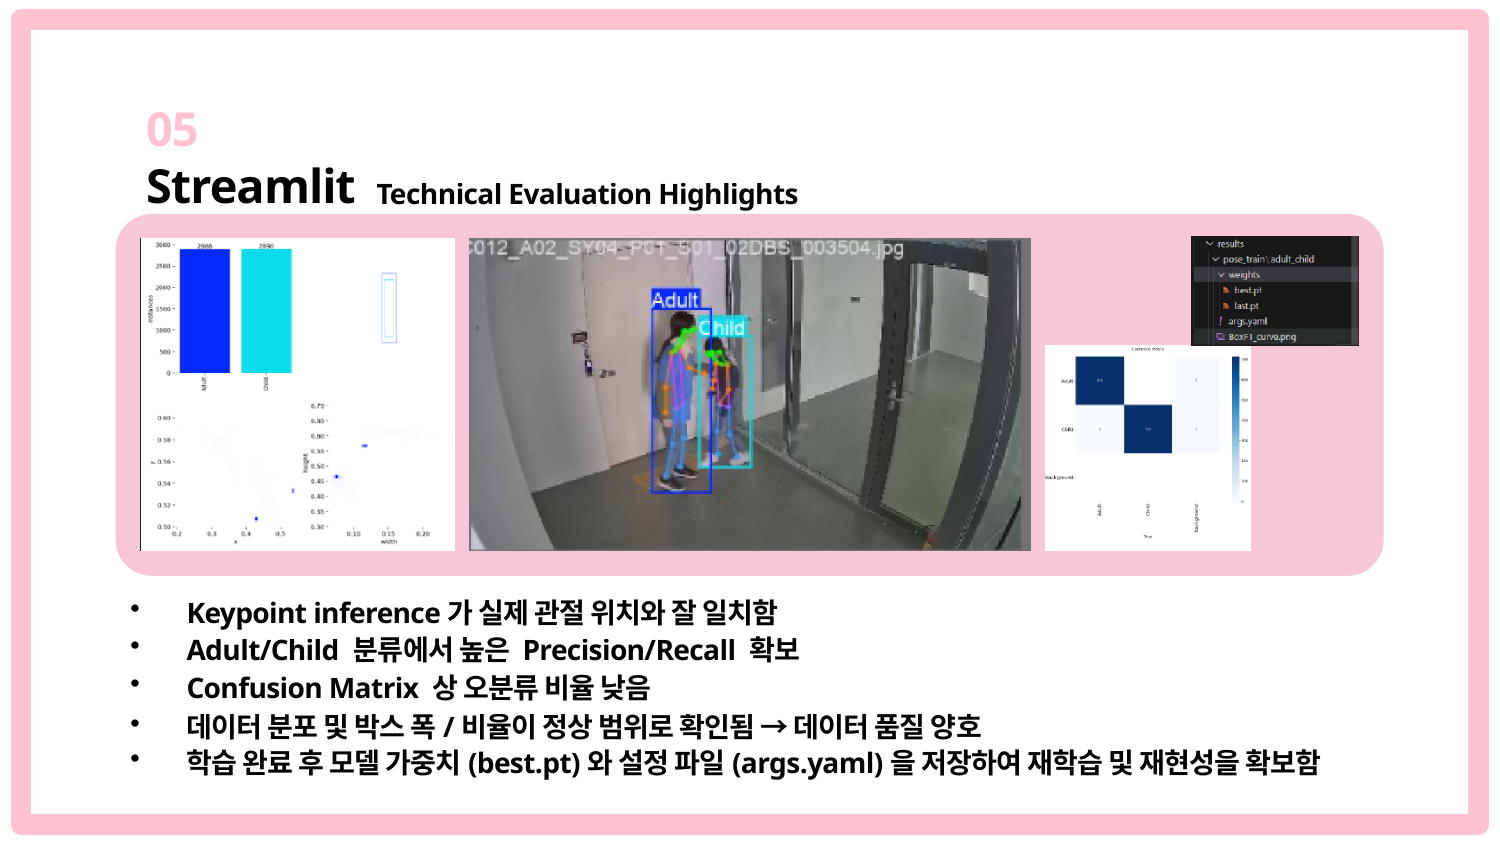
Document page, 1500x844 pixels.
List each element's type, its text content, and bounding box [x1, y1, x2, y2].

picture [469, 238, 1031, 551]
picture [1045, 236, 1359, 551]
text_box 데이터 분포 및 박스 폭/비율이 정상 범위로 확인됨 → 데이터 품질 양호 [115, 706, 1106, 744]
text_box Streamlit [131, 156, 542, 213]
text_box 학습 완료 후 모델 가중치(best.pt)와 설정 파일(args.yaml)을 저장하여 재학습 및 재현성을 확보함 [115, 741, 1405, 779]
text_box Keypoint inference가 실제 관절 위치와 잘 일치함 [115, 591, 930, 628]
text_box Confusion Matrix 상 오분류 비율 낮음 [115, 666, 930, 704]
picture [140, 238, 455, 551]
text_box 05 [131, 99, 542, 156]
text_box [21, 19, 1479, 825]
text_box Technical Evaluation Highlights [361, 172, 1058, 211]
text_box Adult/Child 분류에서 높은 Precision/Recall 확보 [115, 628, 930, 666]
text_box [115, 214, 1384, 576]
